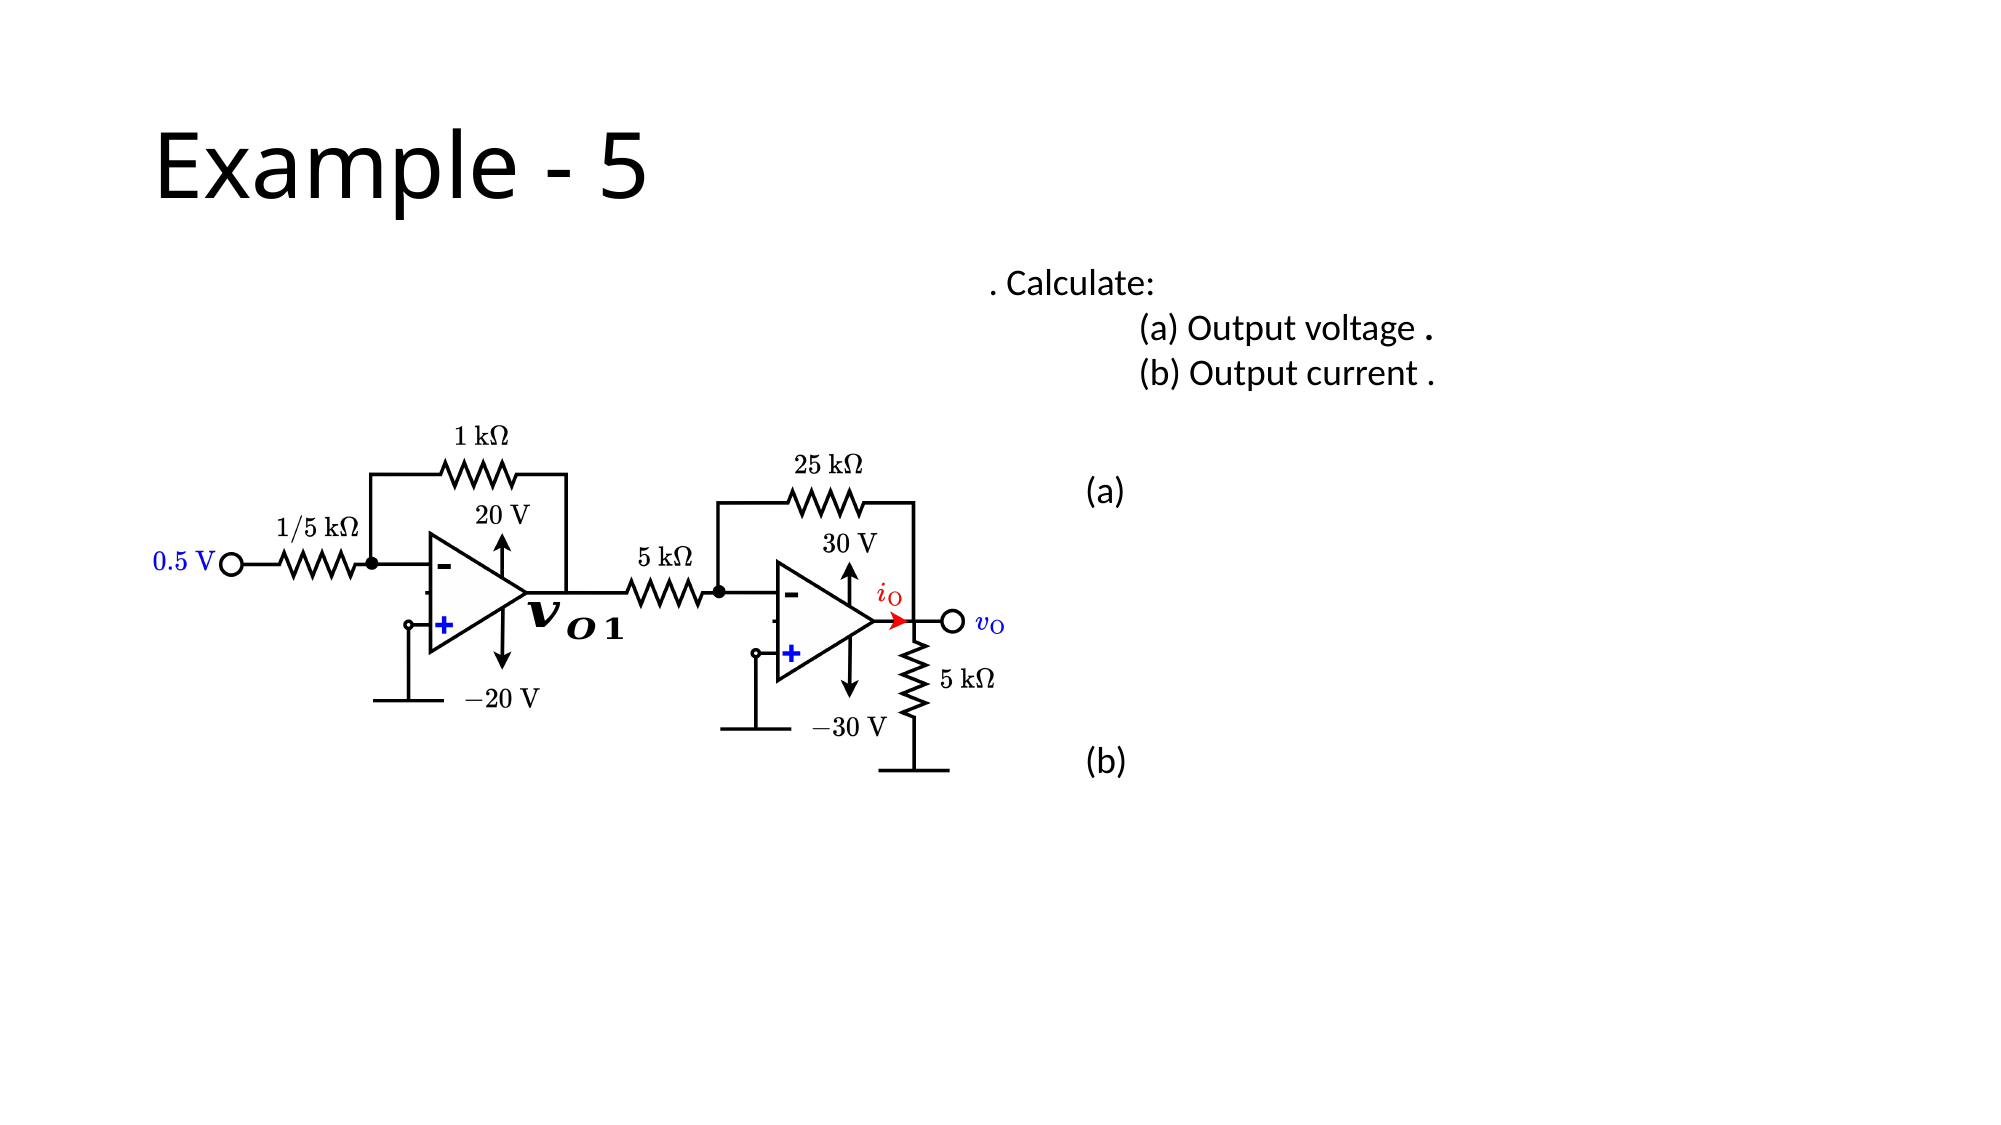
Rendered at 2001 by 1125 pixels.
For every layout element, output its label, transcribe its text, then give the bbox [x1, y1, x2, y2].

title Example - 5 [137, 59, 1863, 278]
picture [137, 386, 1039, 785]
